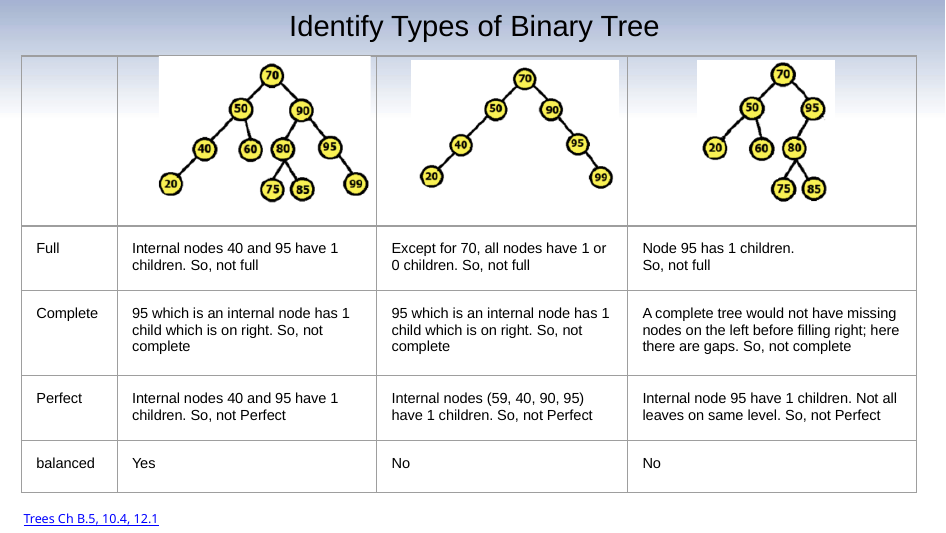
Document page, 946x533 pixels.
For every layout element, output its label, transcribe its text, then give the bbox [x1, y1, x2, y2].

picture [0, 0, 945, 212]
text_box Trees Ch B.5, 10.4, 12.1 [21, 509, 159, 529]
table_cell balanced [22, 441, 117, 492]
table_header [22, 57, 117, 225]
table_cell A complete tree would not have missing nodes on the left before filling right; here there are gaps. So, not complete [628, 291, 916, 375]
title Identify Types of Binary Tree [289, 5, 741, 55]
table_cell Complete [22, 291, 117, 375]
picture [411, 59, 619, 193]
table_cell Except for 70, all nodes have 1 or 0 children. So, not full [377, 227, 627, 290]
table_cell Yes [118, 441, 376, 492]
table_header [628, 57, 916, 225]
table_cell Internal node 95 have 1 children. Not all leaves on same level. So, not Perfect [628, 376, 916, 440]
table_cell Internal nodes (59, 40, 90, 95) have 1 children. So, not Perfect [377, 376, 627, 440]
table_header [377, 57, 627, 225]
table_cell No [377, 441, 627, 492]
table_cell 95 which is an internal node has 1 child which is on right. So, not complete [118, 291, 376, 375]
table_cell No [628, 441, 916, 492]
table_cell Node 95 has 1 children. So, not full [628, 227, 916, 290]
table_cell Internal nodes 40 and 95 have 1 children. So, not Perfect [118, 376, 376, 440]
picture [696, 59, 835, 205]
table_cell Perfect [22, 376, 117, 440]
table_cell Internal nodes 40 and 95 have 1 children. So, not full [118, 227, 376, 290]
table_cell Full [22, 227, 117, 290]
table_cell 95 which is an internal node has 1 child which is on right. So, not complete [377, 291, 627, 375]
table_header [118, 57, 376, 225]
